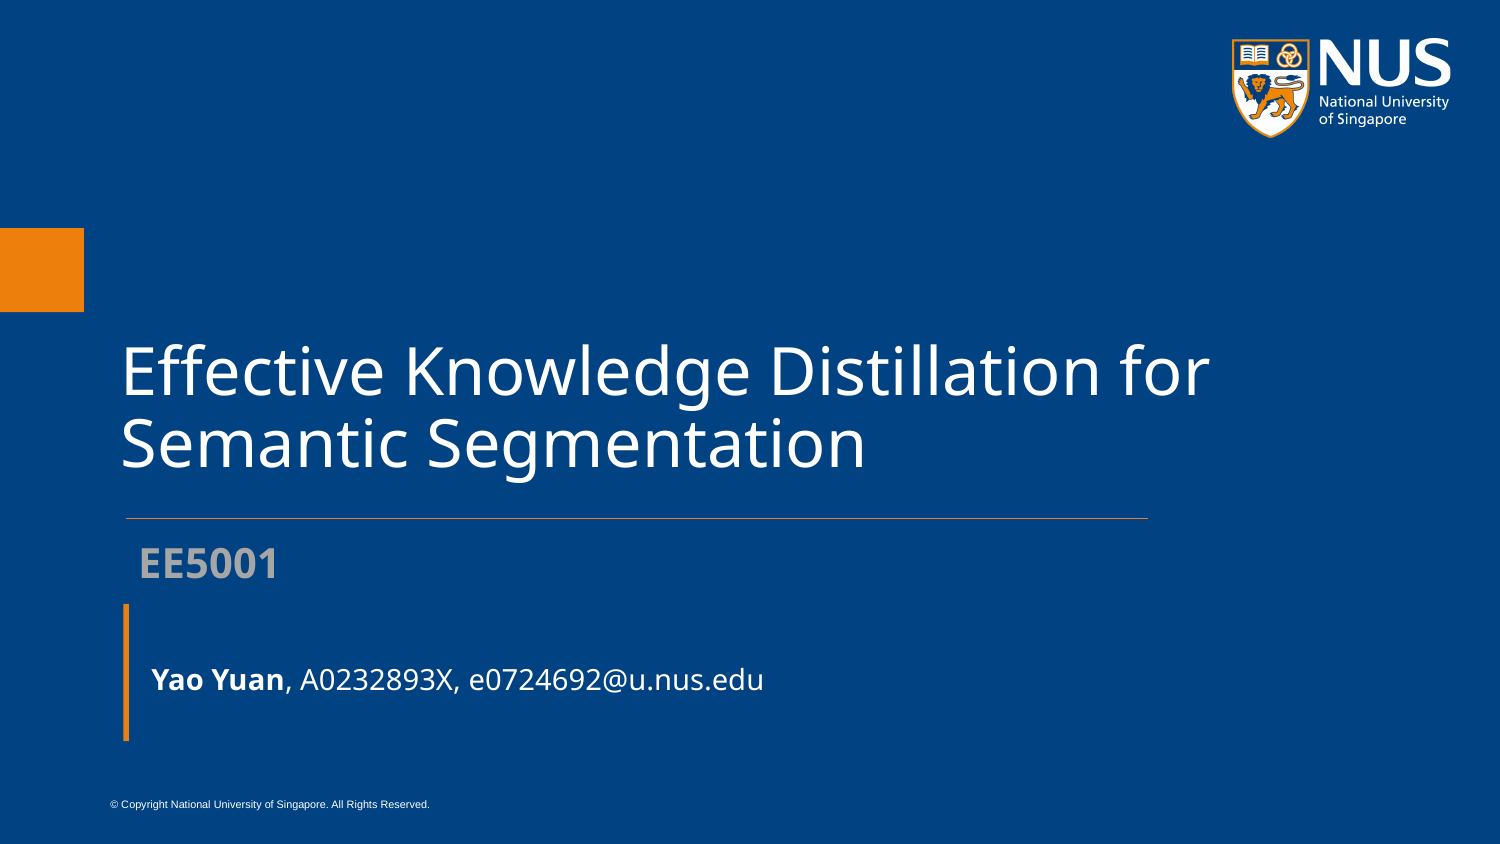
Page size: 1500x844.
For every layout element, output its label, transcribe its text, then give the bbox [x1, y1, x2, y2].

picture [1232, 38, 1451, 138]
text_box EE5001 [123, 529, 1218, 595]
title Effective Knowledge Distillation for Semantic Segmentation [105, 330, 1333, 708]
subtitle Yao Yuan, A0232893X, e0724692@u.nus.edu [136, 606, 1149, 736]
text_box [122, 603, 130, 742]
